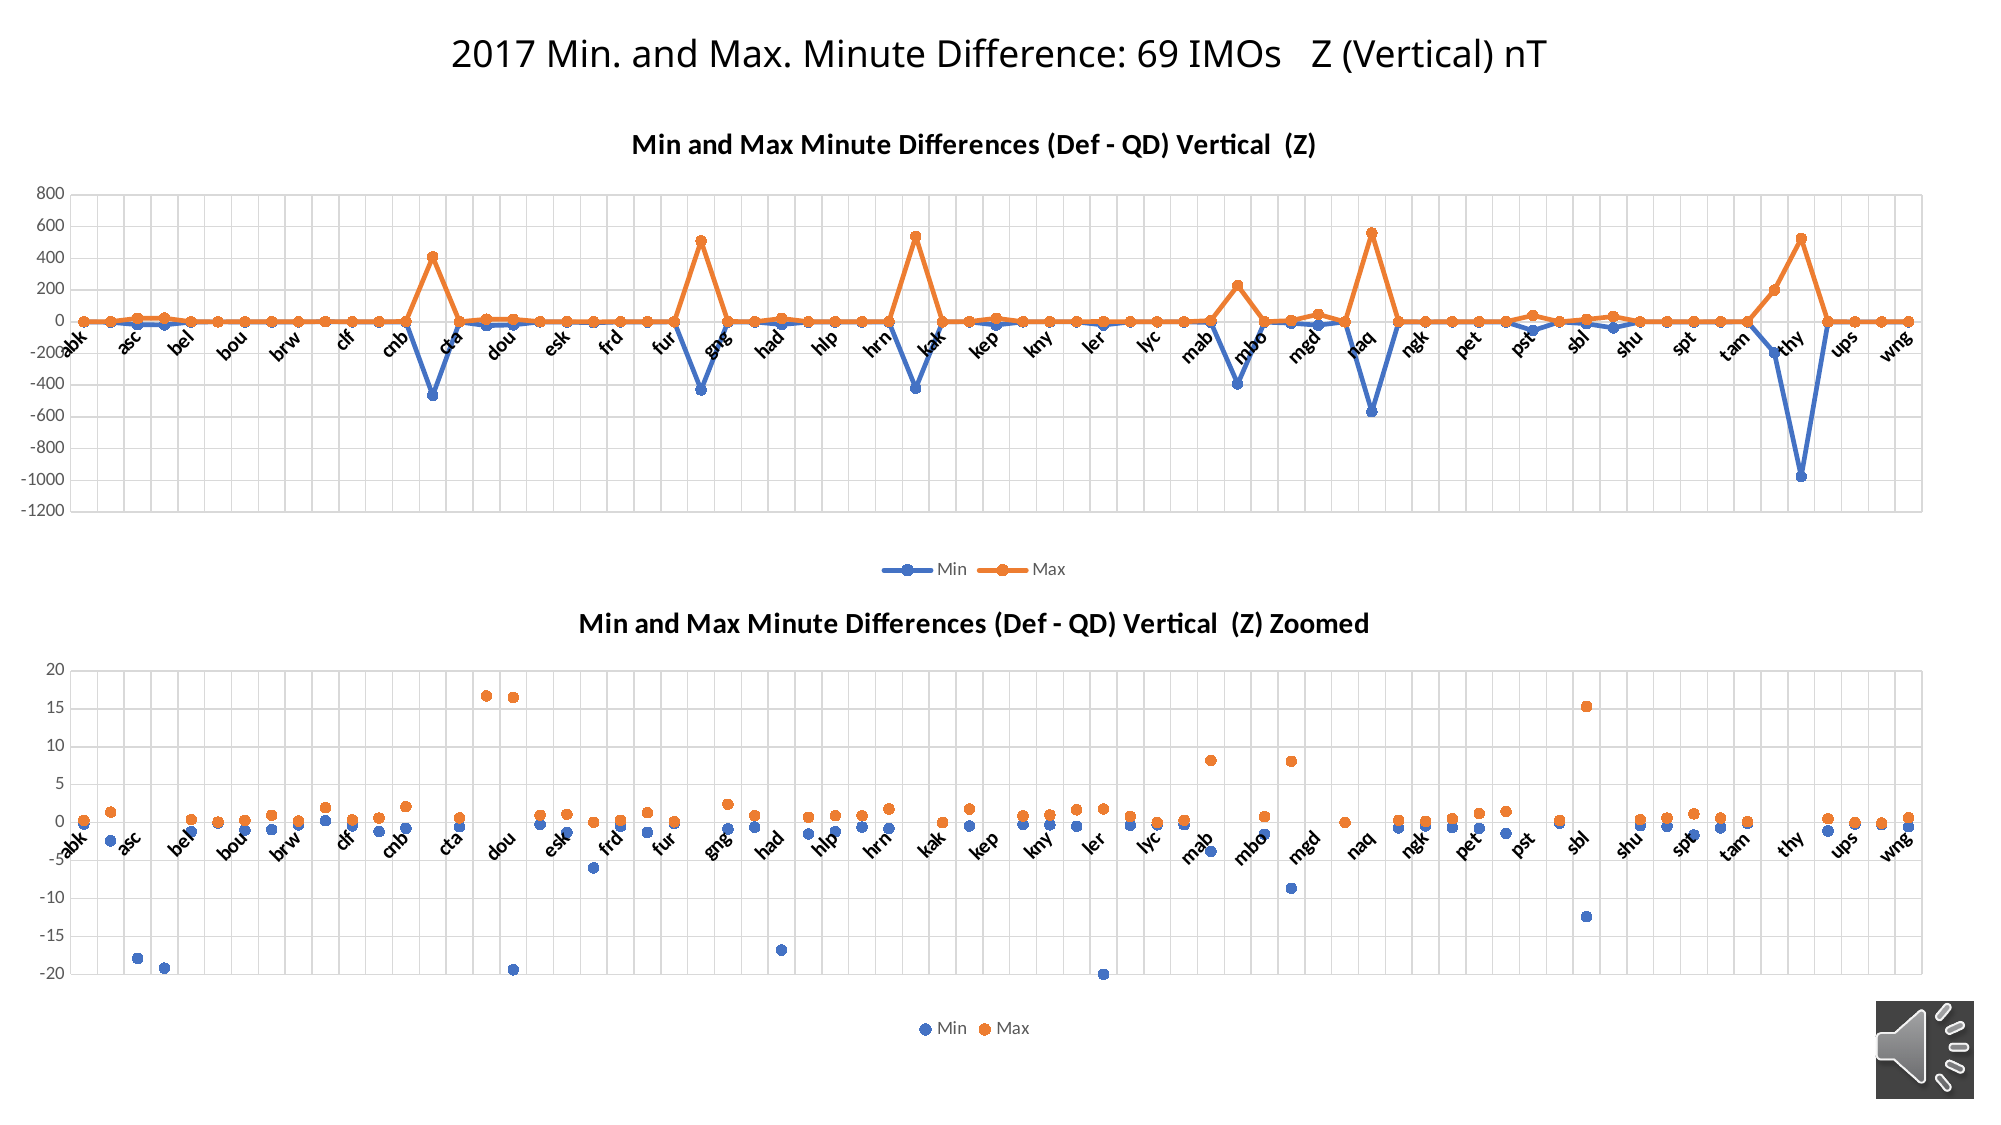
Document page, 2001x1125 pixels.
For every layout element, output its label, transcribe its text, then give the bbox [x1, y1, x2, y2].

title 2017 Min. and Max. Minute Difference: 69 IMOs Z (Vertical) nT [269, 27, 1731, 83]
chart [0, 106, 1950, 1045]
picture [1874, 999, 1975, 1100]
